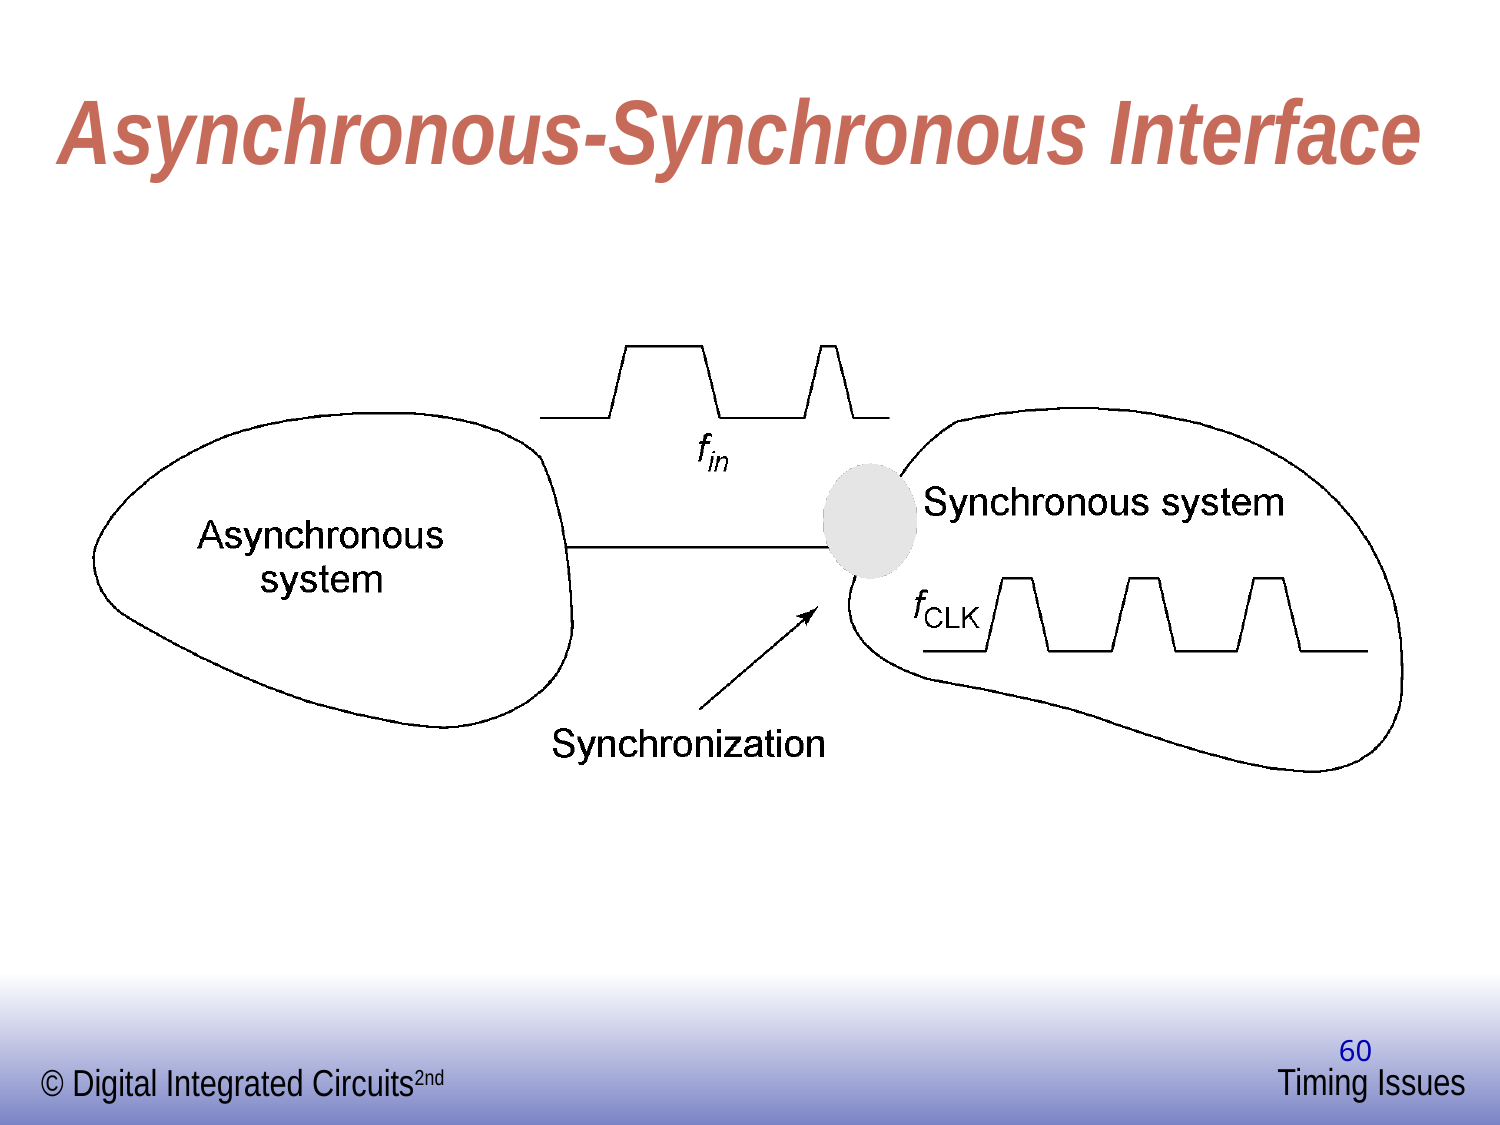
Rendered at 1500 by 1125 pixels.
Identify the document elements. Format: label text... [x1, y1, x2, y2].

slide_number ‹#› [1074, 1025, 1388, 1100]
picture [80, 341, 1407, 787]
title Asynchronous-Synchronous Interface [42, 72, 1473, 190]
